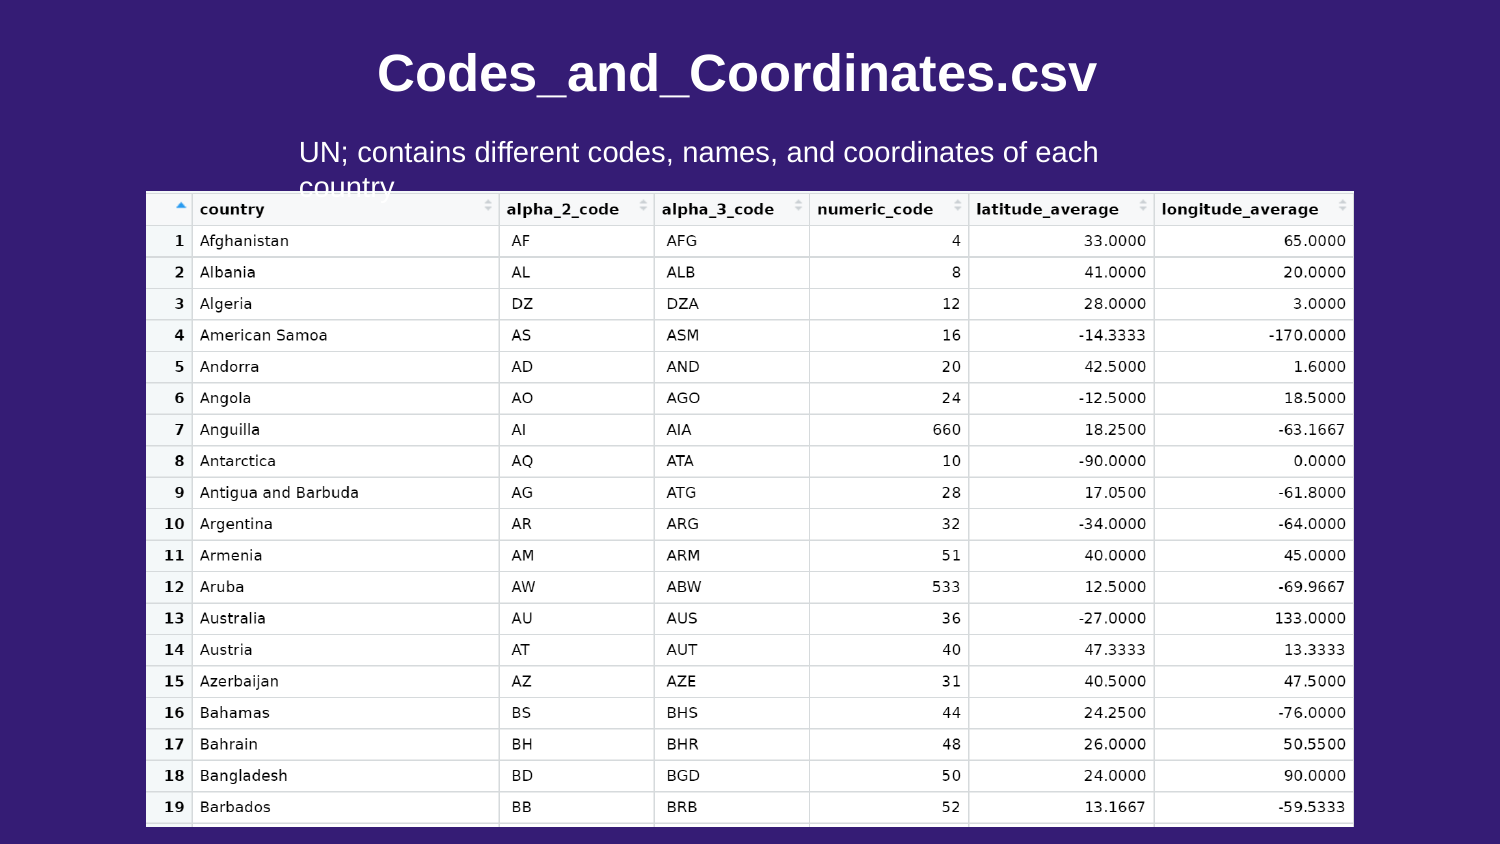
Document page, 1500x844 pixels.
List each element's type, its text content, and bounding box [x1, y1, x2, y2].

title Codes_and_Coordinates.csv [362, 24, 1138, 118]
picture [146, 191, 1354, 828]
text_box UN; contains different codes, names, and coordinates of each country [283, 118, 1217, 190]
